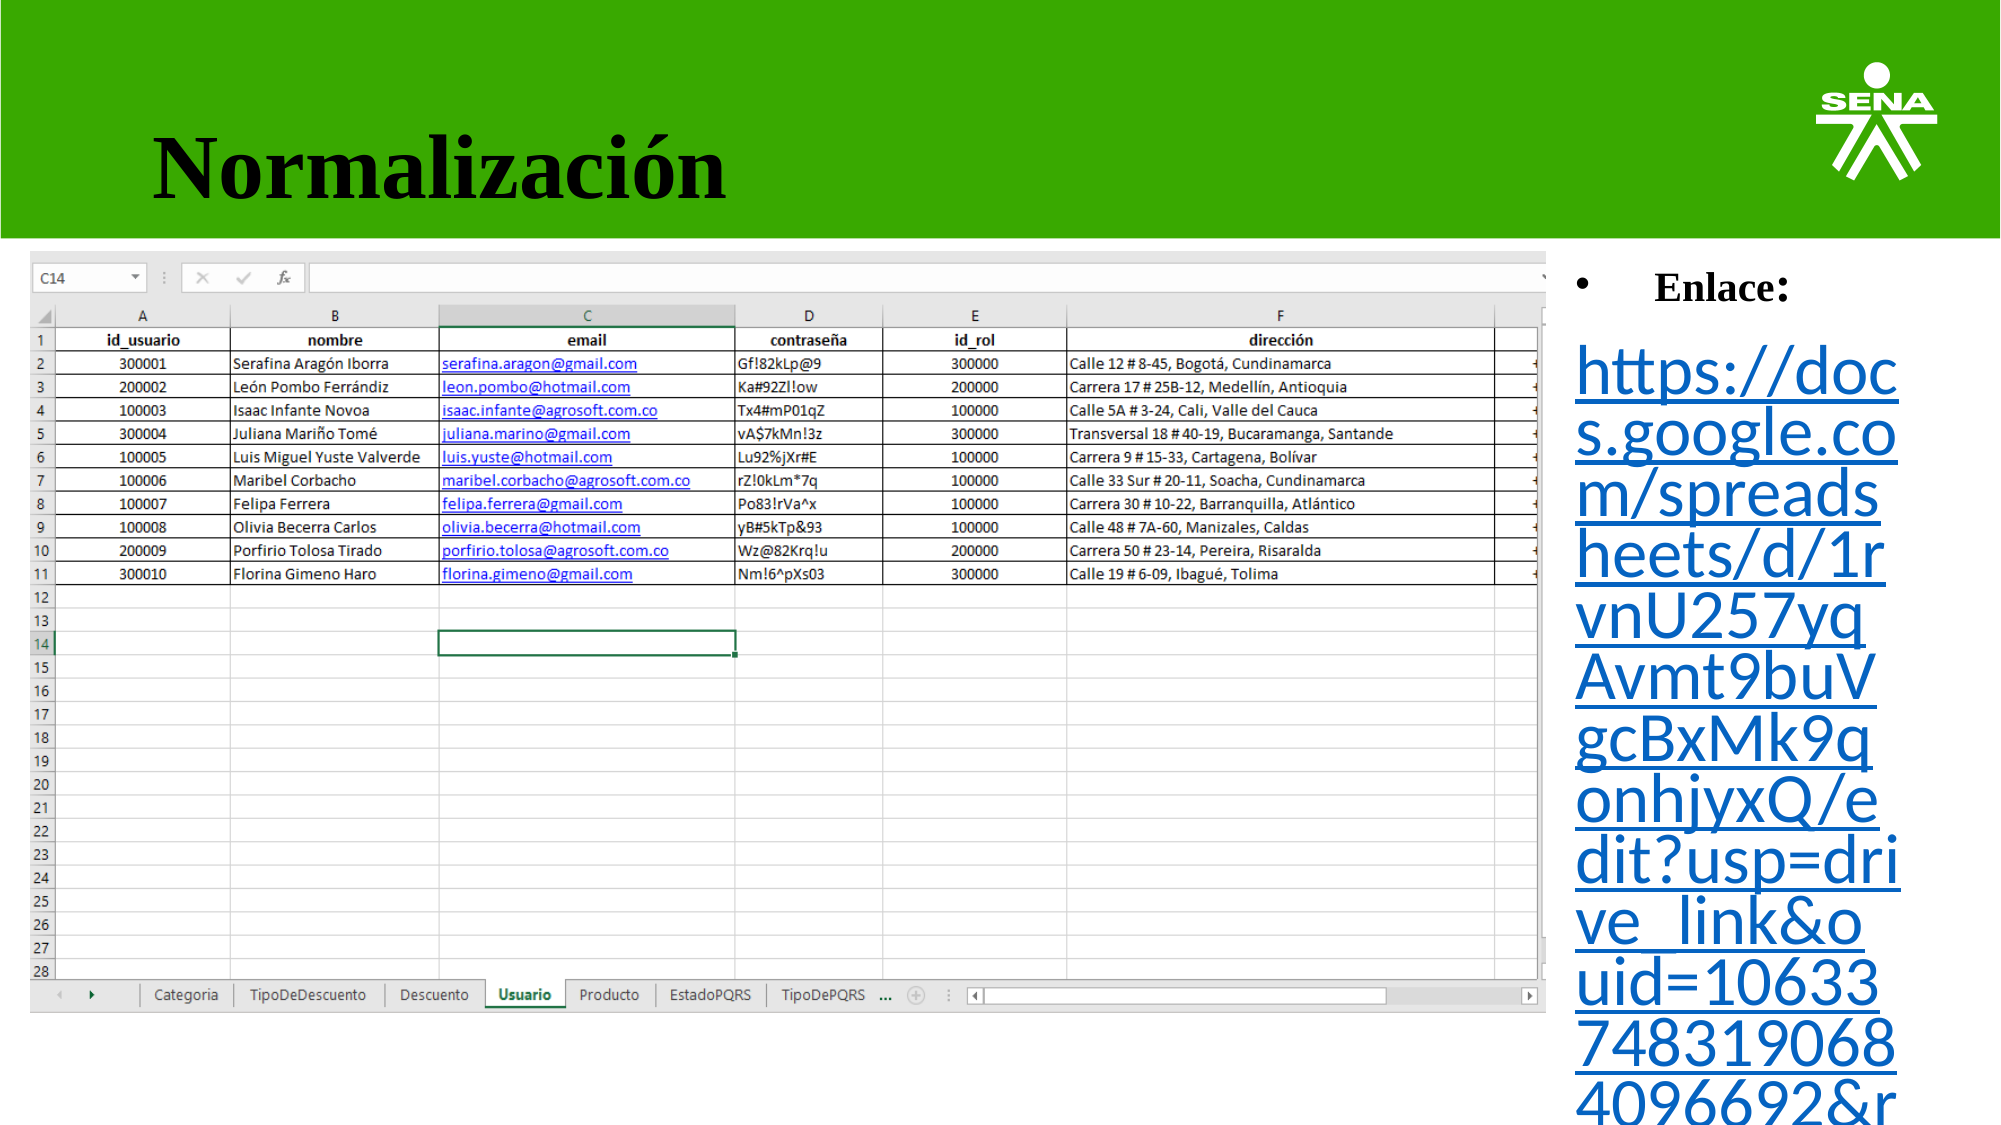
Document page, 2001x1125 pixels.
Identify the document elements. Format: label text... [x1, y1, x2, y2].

picture [0, 0, 2001, 1125]
list Enlace: https://docs.google.com/spreadsheets/d/1rvnU257yqAvmt9buVgcBxMk9qonhjyxQ/edit?usp=drive_link&ouid=106337483190684096692&rtpof=true&sd=true [1560, 251, 1917, 563]
title Normalización [137, 59, 1863, 278]
